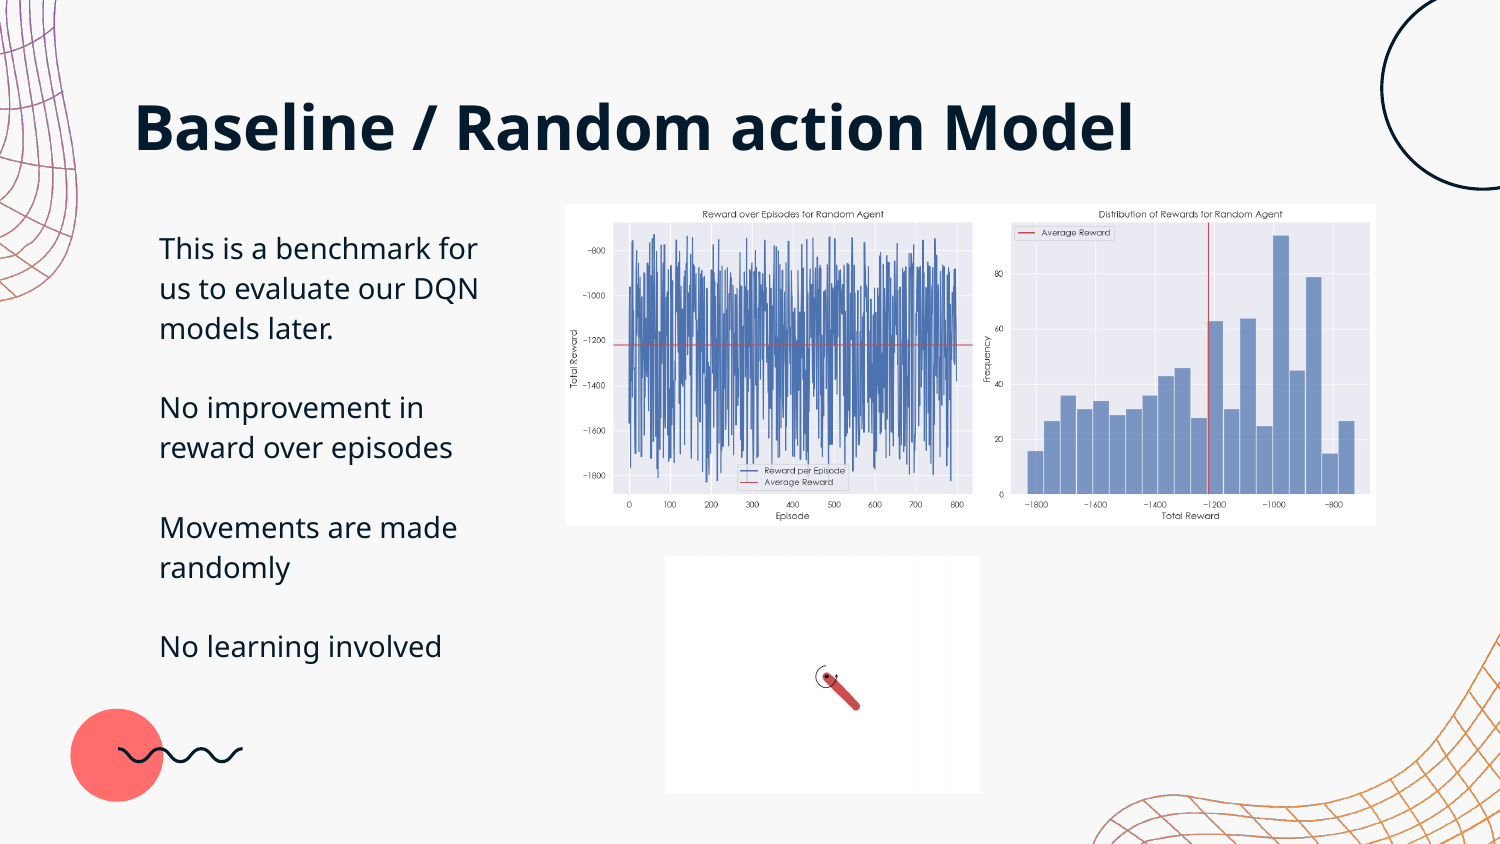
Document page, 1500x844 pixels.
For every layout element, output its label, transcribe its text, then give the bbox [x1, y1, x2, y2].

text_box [663, 556, 981, 795]
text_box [70, 708, 243, 802]
picture [996, 622, 1500, 844]
picture [0, 0, 89, 321]
subtitle This is a benchmark for us to evaluate our DQN models later. No improvement in reward over episodes Movements are made randomly No learning involved [144, 210, 523, 692]
title Baseline / Random action Model [118, 72, 1382, 167]
picture [565, 204, 1377, 526]
